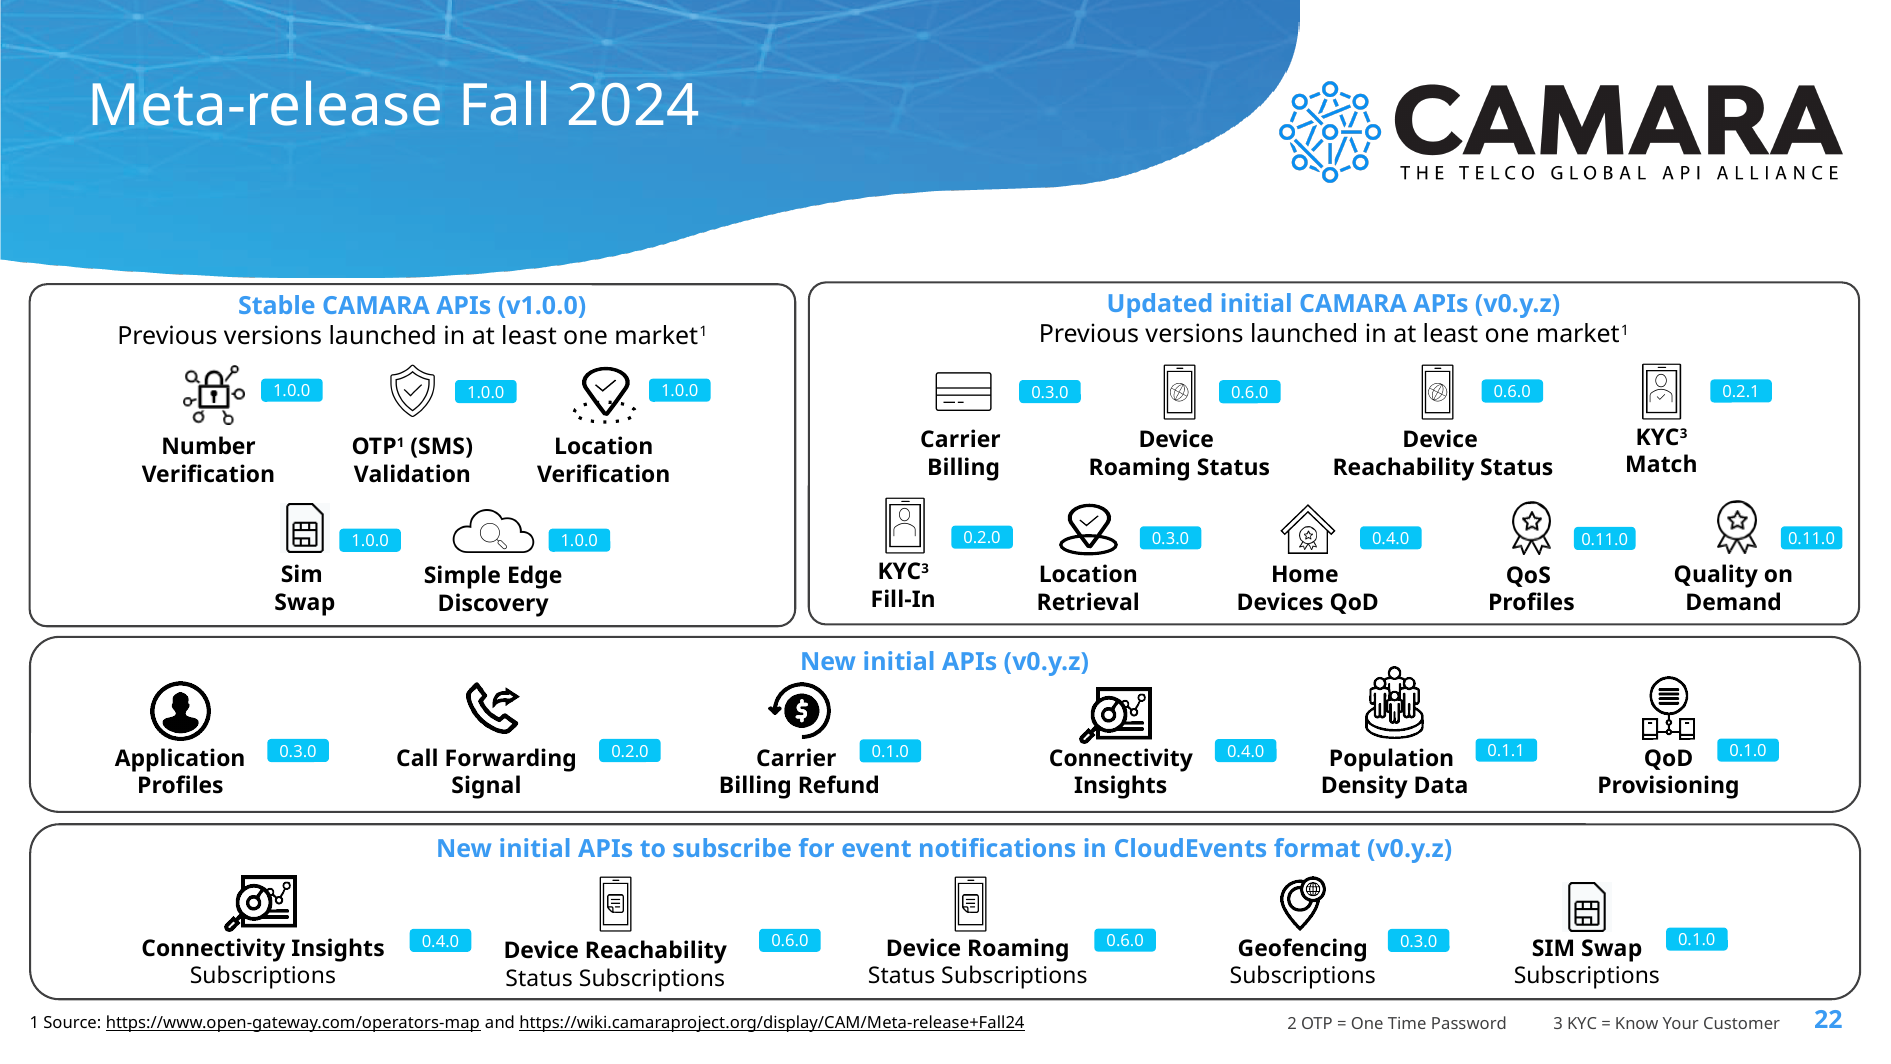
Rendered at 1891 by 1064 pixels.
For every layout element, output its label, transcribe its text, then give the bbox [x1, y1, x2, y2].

text_box Device Roaming Status Subscriptions [849, 933, 1106, 991]
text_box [1060, 504, 1117, 555]
text_box Updated initial CAMARA APIs (v0.y.z) Previous versions launched in at least one market1 [808, 282, 1860, 625]
text_box 0.6.0 [1219, 380, 1281, 404]
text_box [573, 367, 636, 423]
text_box KYC3 Fill-In [842, 557, 965, 618]
picture [929, 357, 998, 426]
text_box Sim Swap [229, 559, 380, 618]
text_box 1.0.0 [339, 528, 401, 552]
text_box 0.6.0 [1094, 928, 1156, 952]
text_box 0.11.0 [1780, 526, 1843, 550]
text_box 0.3.0 [1387, 928, 1450, 952]
text_box Application Profiles [104, 743, 257, 801]
text_box KYC3 Match [1600, 422, 1723, 483]
text_box Number Verification [133, 431, 284, 489]
picture [466, 681, 521, 735]
text_box 0.6.0 [1481, 379, 1544, 403]
picture [585, 873, 646, 934]
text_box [1407, 361, 1468, 422]
text_box Population Density Data [1312, 743, 1478, 801]
text_box 2 OTP = One Time Password 3 KYC = Know Your Customer [1094, 1012, 1781, 1055]
picture [150, 681, 211, 742]
picture [1562, 881, 1612, 932]
picture [182, 365, 245, 425]
text_box Carrier Billing [881, 424, 1046, 483]
picture [940, 873, 1001, 934]
picture [1716, 500, 1757, 555]
text_box New initial APIs to subscribe for event notifications in CloudEvents format (v0.y.z) [30, 824, 1861, 1000]
text_box Location Verification [516, 431, 692, 489]
text_box 0.6.0 [759, 928, 821, 952]
text_box 0.2.0 [599, 738, 661, 763]
text_box Home Devices QoD [1212, 559, 1404, 618]
text_box 1 Source: https://www.open-gateway.com/operators-map and https://wiki.camaraproject.org/display/CAM/Meta-release+Fall24 [29, 1012, 1180, 1049]
text_box 0.3.0 [267, 738, 329, 763]
text_box 1.0.0 [261, 378, 323, 402]
text_box 0.11.0 [1573, 526, 1636, 550]
text_box Call Forwarding Signal [387, 743, 586, 801]
text_box 0.4.0 [409, 928, 472, 952]
text_box 0.1.0 [859, 739, 922, 763]
picture [768, 681, 831, 740]
picture [1078, 687, 1152, 744]
text_box Device Roaming Status [1072, 424, 1286, 483]
text_box 0.3.0 [1019, 380, 1081, 404]
picture [280, 503, 330, 554]
text_box New initial APIs (v0.y.z) [29, 636, 1861, 812]
text_box Connectivity Insights [1029, 743, 1212, 801]
text_box OTP1 (SMS) Validation [337, 431, 488, 489]
text_box 0.2.0 [951, 525, 1013, 549]
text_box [867, 495, 943, 557]
text_box Stable CAMARA APIs (v1.0.0) Previous versions launched in at least one market1 [29, 284, 796, 627]
picture [1511, 501, 1552, 555]
picture [224, 875, 297, 933]
picture [1642, 676, 1695, 740]
text_box Device Reachability Status Subscriptions [486, 935, 744, 989]
text_box 0.4.0 [1214, 739, 1277, 763]
title Meta-release Fall 2024 [72, 67, 1869, 197]
picture [1365, 666, 1425, 740]
text_box Simple Edge Discovery [396, 561, 590, 619]
picture [0, 0, 1300, 278]
text_box 0.4.0 [1360, 526, 1422, 550]
text_box Geofencing Subscriptions [1211, 933, 1394, 991]
text_box Location Retrieval [1013, 559, 1164, 618]
text_box 0.1.0 [1717, 738, 1779, 762]
text_box Device Reachability Status [1312, 424, 1574, 483]
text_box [446, 486, 540, 575]
text_box 0.1.1 [1475, 738, 1538, 762]
text_box 0.2.1 [1710, 379, 1772, 403]
text_box Quality on Demand [1659, 559, 1814, 618]
text_box SIM Swap Subscriptions [1499, 933, 1675, 991]
text_box 1.0.0 [455, 380, 517, 404]
text_box 1.0.0 [649, 378, 711, 402]
text_box QoD Provisioning [1593, 743, 1745, 801]
text_box 0.1.0 [1666, 927, 1728, 951]
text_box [1623, 361, 1700, 423]
picture [381, 360, 444, 423]
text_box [1149, 361, 1210, 422]
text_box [1280, 503, 1336, 555]
text_box 1.0.0 [548, 528, 611, 552]
text_box Connectivity Insights Subscriptions [124, 933, 402, 991]
text_box 0.3.0 [1139, 526, 1202, 550]
picture [1279, 876, 1326, 932]
text_box QoS Profiles [1446, 560, 1617, 618]
text_box Carrier Billing Refund [700, 743, 899, 801]
